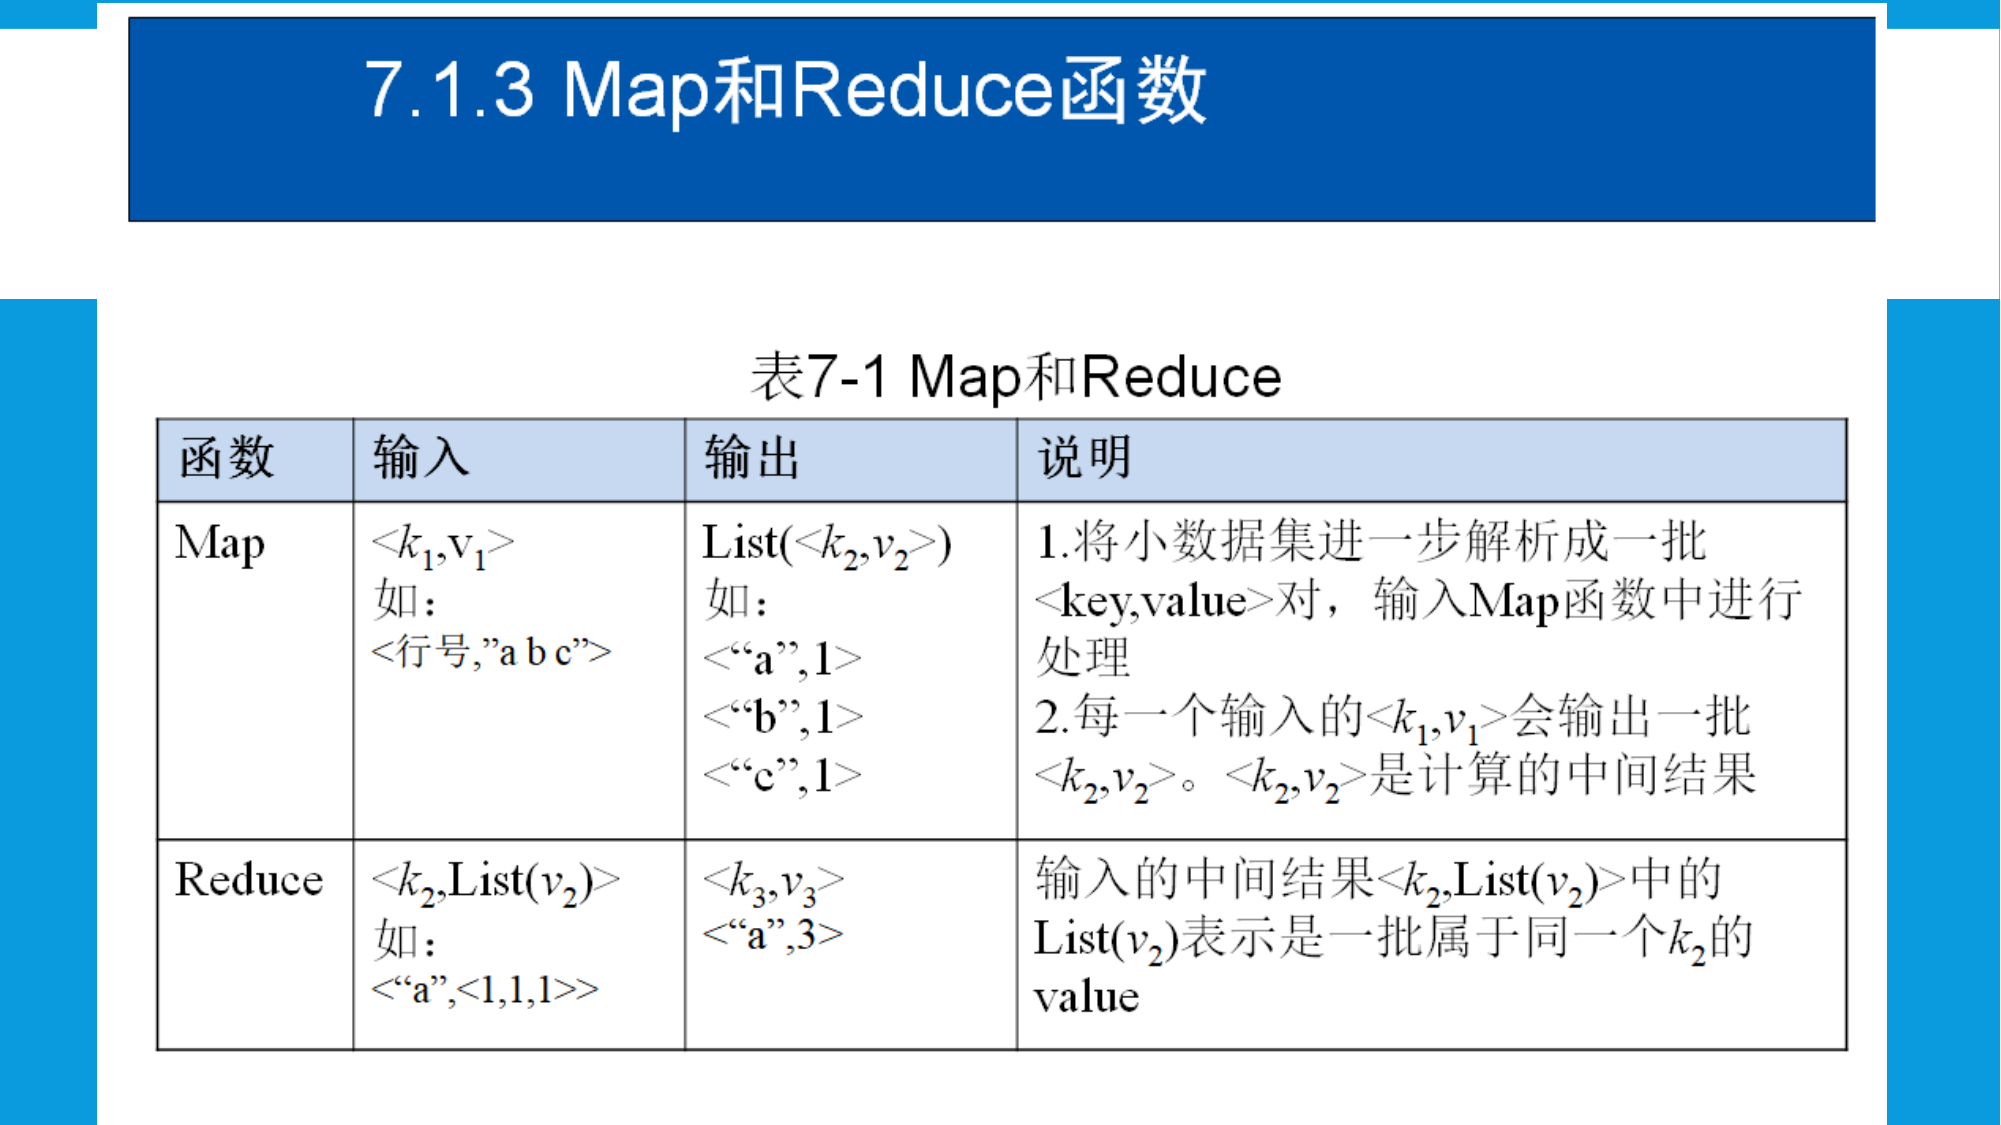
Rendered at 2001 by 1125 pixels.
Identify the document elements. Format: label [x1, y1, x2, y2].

picture [97, 4, 1887, 1125]
